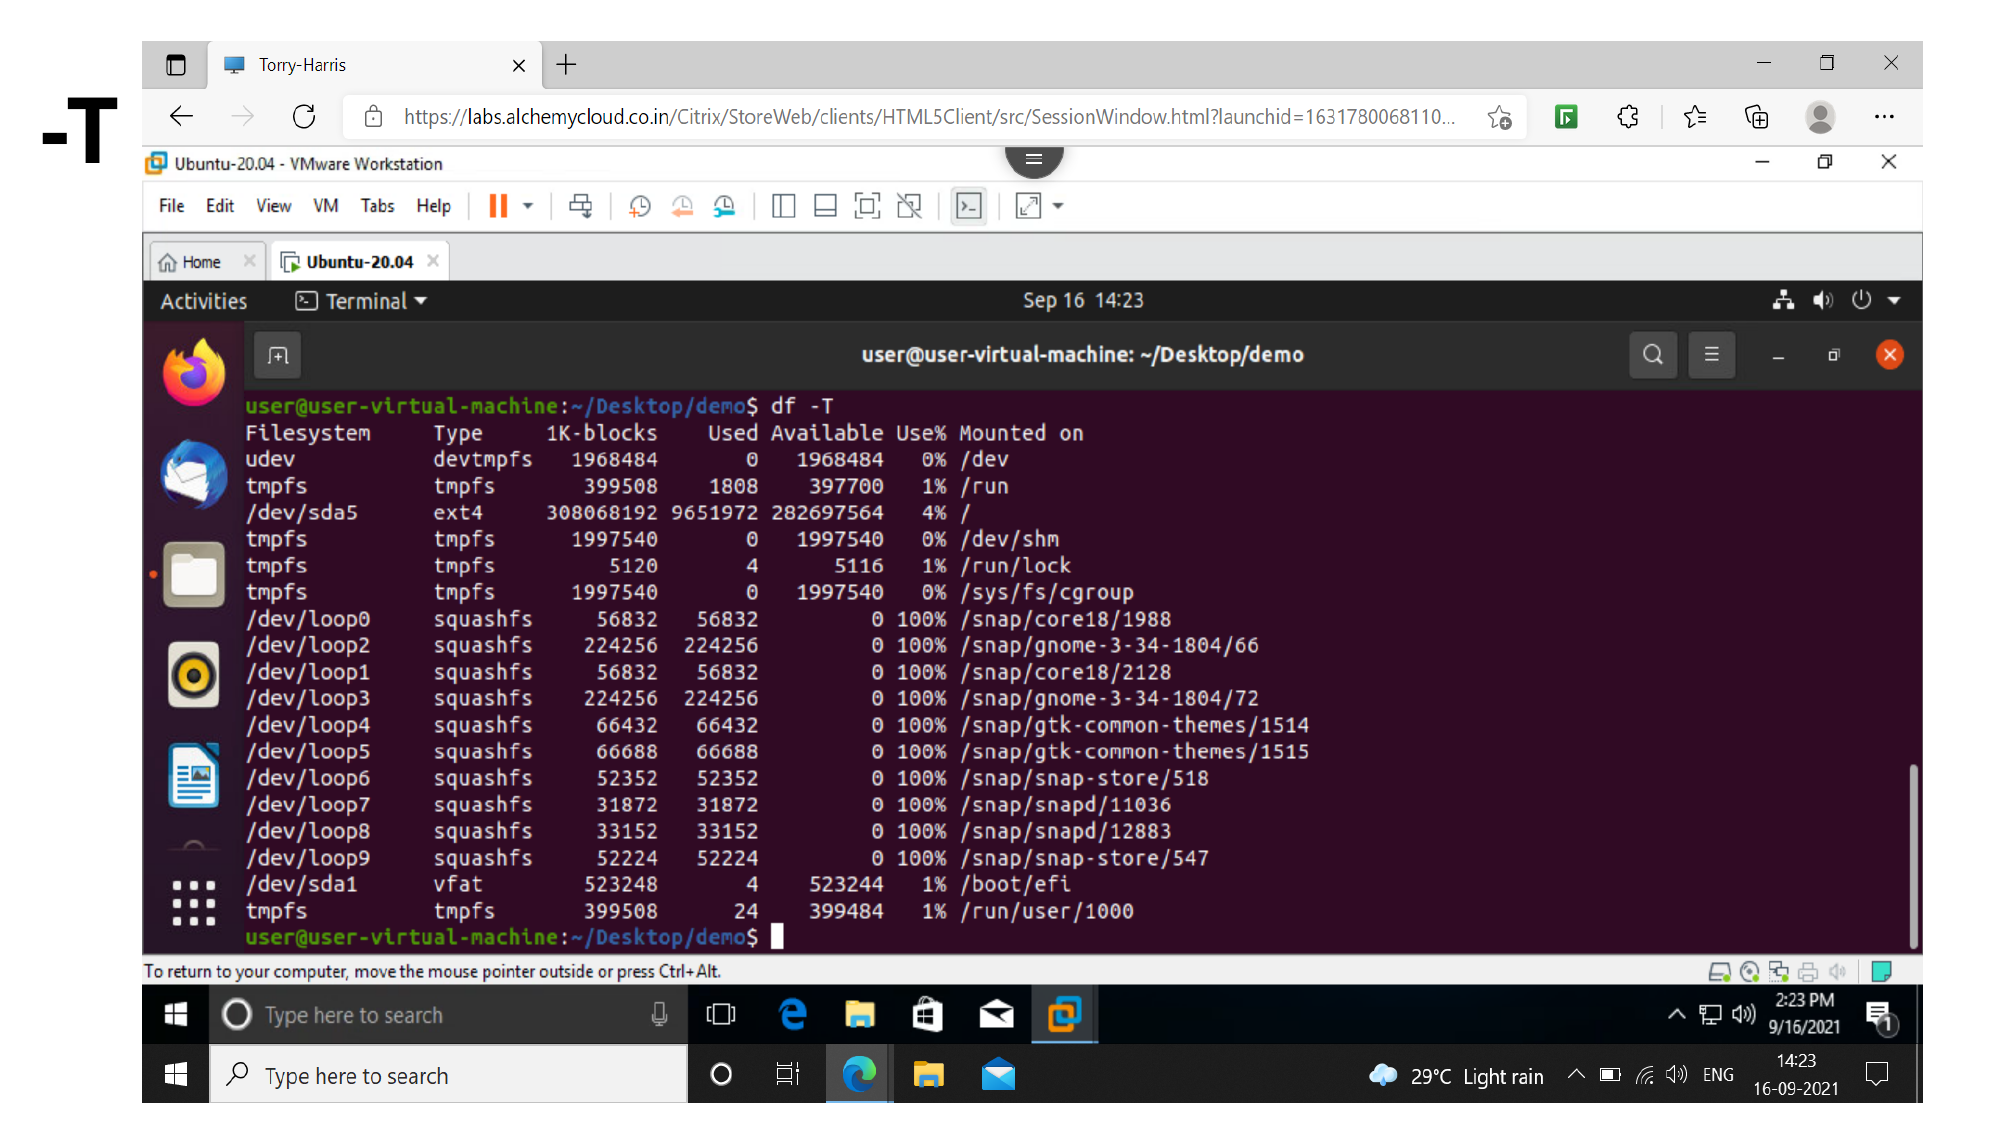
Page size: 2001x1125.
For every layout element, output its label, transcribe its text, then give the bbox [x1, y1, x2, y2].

picture [141, 41, 1923, 1104]
text_box -T [26, 22, 209, 245]
